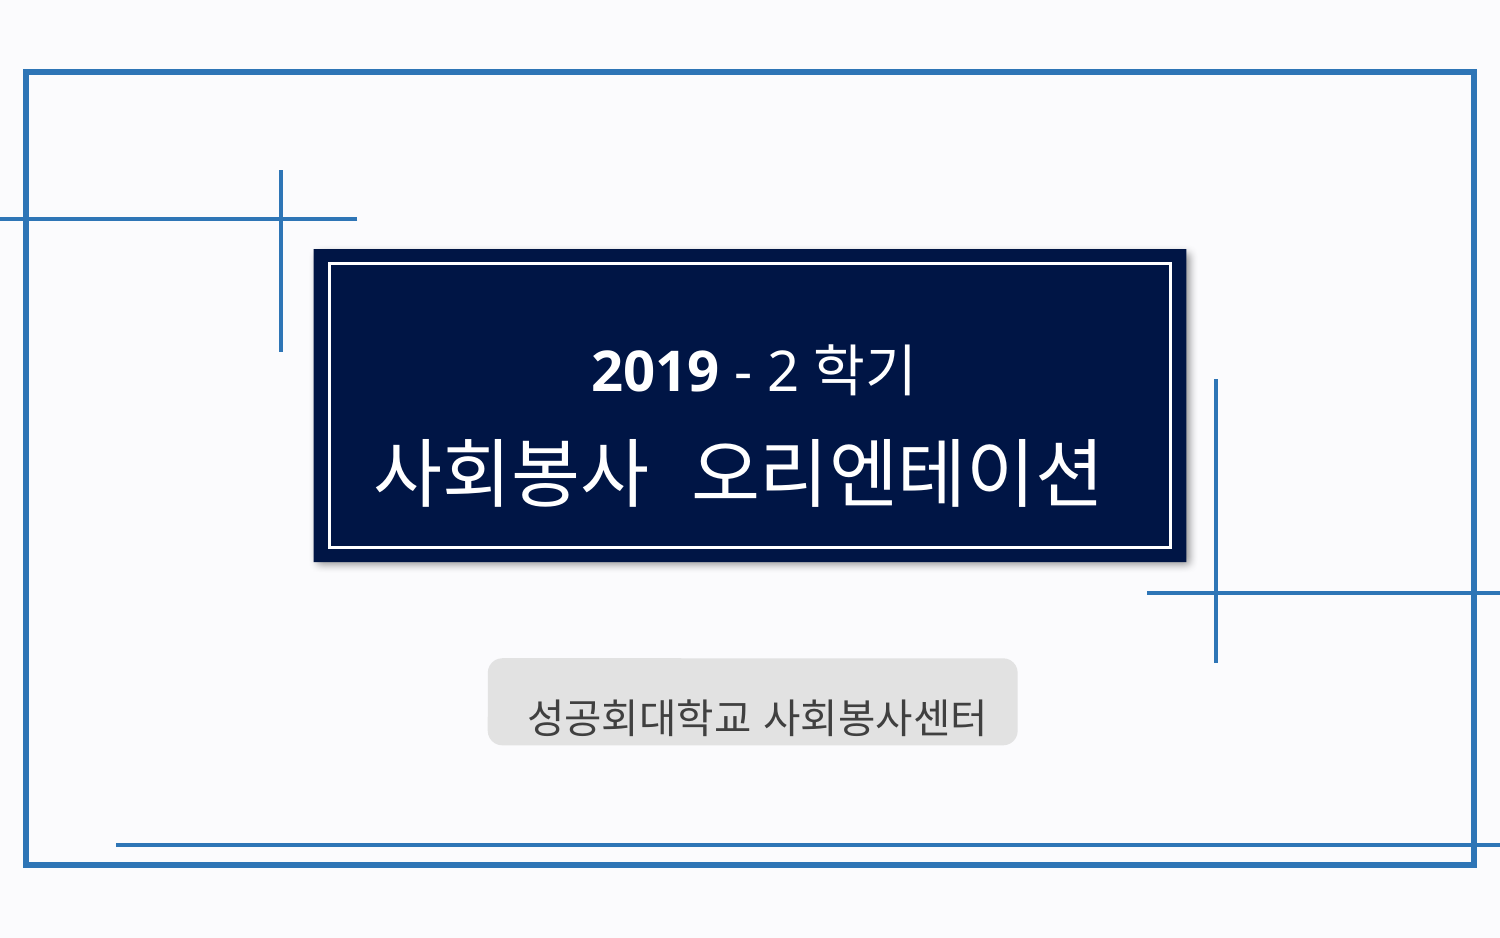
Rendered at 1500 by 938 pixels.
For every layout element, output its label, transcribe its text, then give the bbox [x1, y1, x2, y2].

text_box [328, 263, 1172, 548]
text_box [313, 248, 1187, 563]
text_box 성공회대학교 사회봉사센터 [512, 685, 1012, 750]
text_box [486, 657, 1019, 747]
text_box 2019 - 2학기 [576, 327, 1008, 410]
text_box 사회봉사 오리엔테이션 [358, 418, 1171, 524]
text_box [25, 71, 1475, 866]
